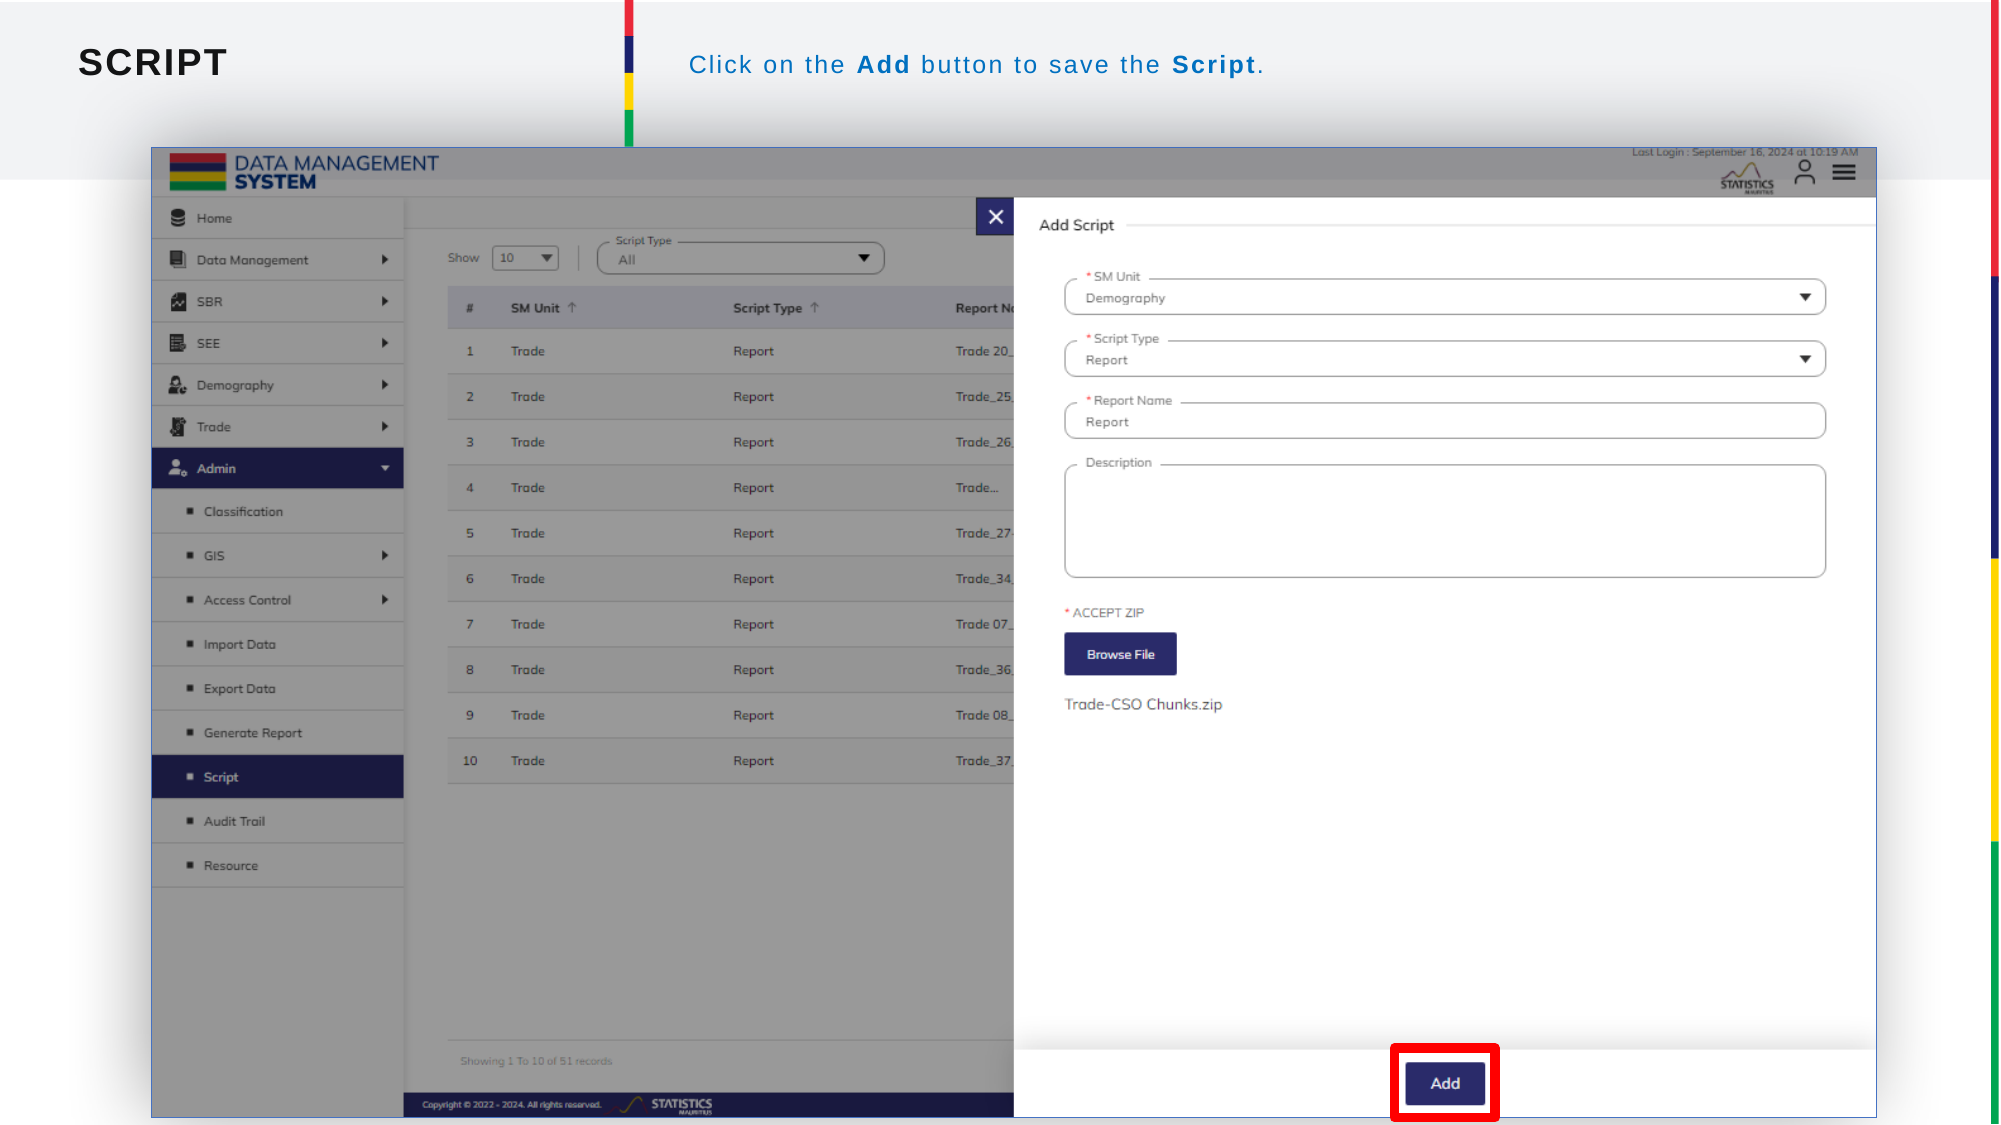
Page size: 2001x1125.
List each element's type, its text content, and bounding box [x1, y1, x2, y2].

text_box [0, 1, 624, 181]
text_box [1991, 0, 1999, 1124]
text_box SCRIPT [63, 38, 624, 91]
text_box [634, 1, 1991, 181]
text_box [624, 0, 634, 147]
text_box Click on the Add button to save the Script. [673, 40, 1883, 87]
picture [151, 147, 1877, 1118]
